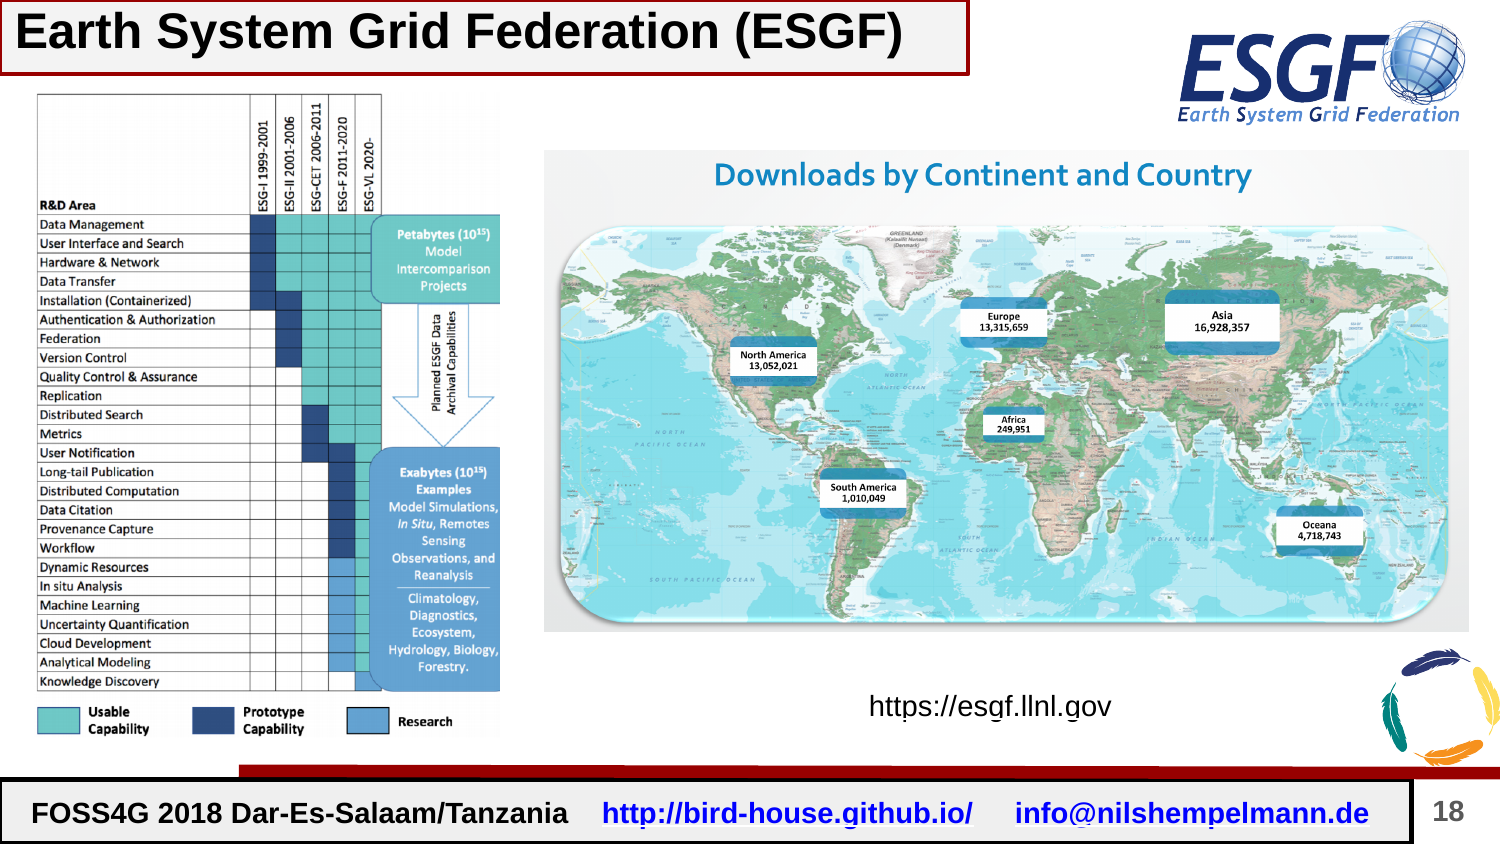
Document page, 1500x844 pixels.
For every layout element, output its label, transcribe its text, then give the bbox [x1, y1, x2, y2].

picture [1381, 648, 1500, 767]
picture [32, 89, 504, 754]
text_box <number> [1389, 777, 1480, 842]
picture [543, 149, 1469, 632]
text_box https://esgf.llnl.gov [854, 668, 1348, 743]
picture [1172, 18, 1469, 132]
text_box Earth System Grid Federation (ESGF) [0, 0, 968, 74]
